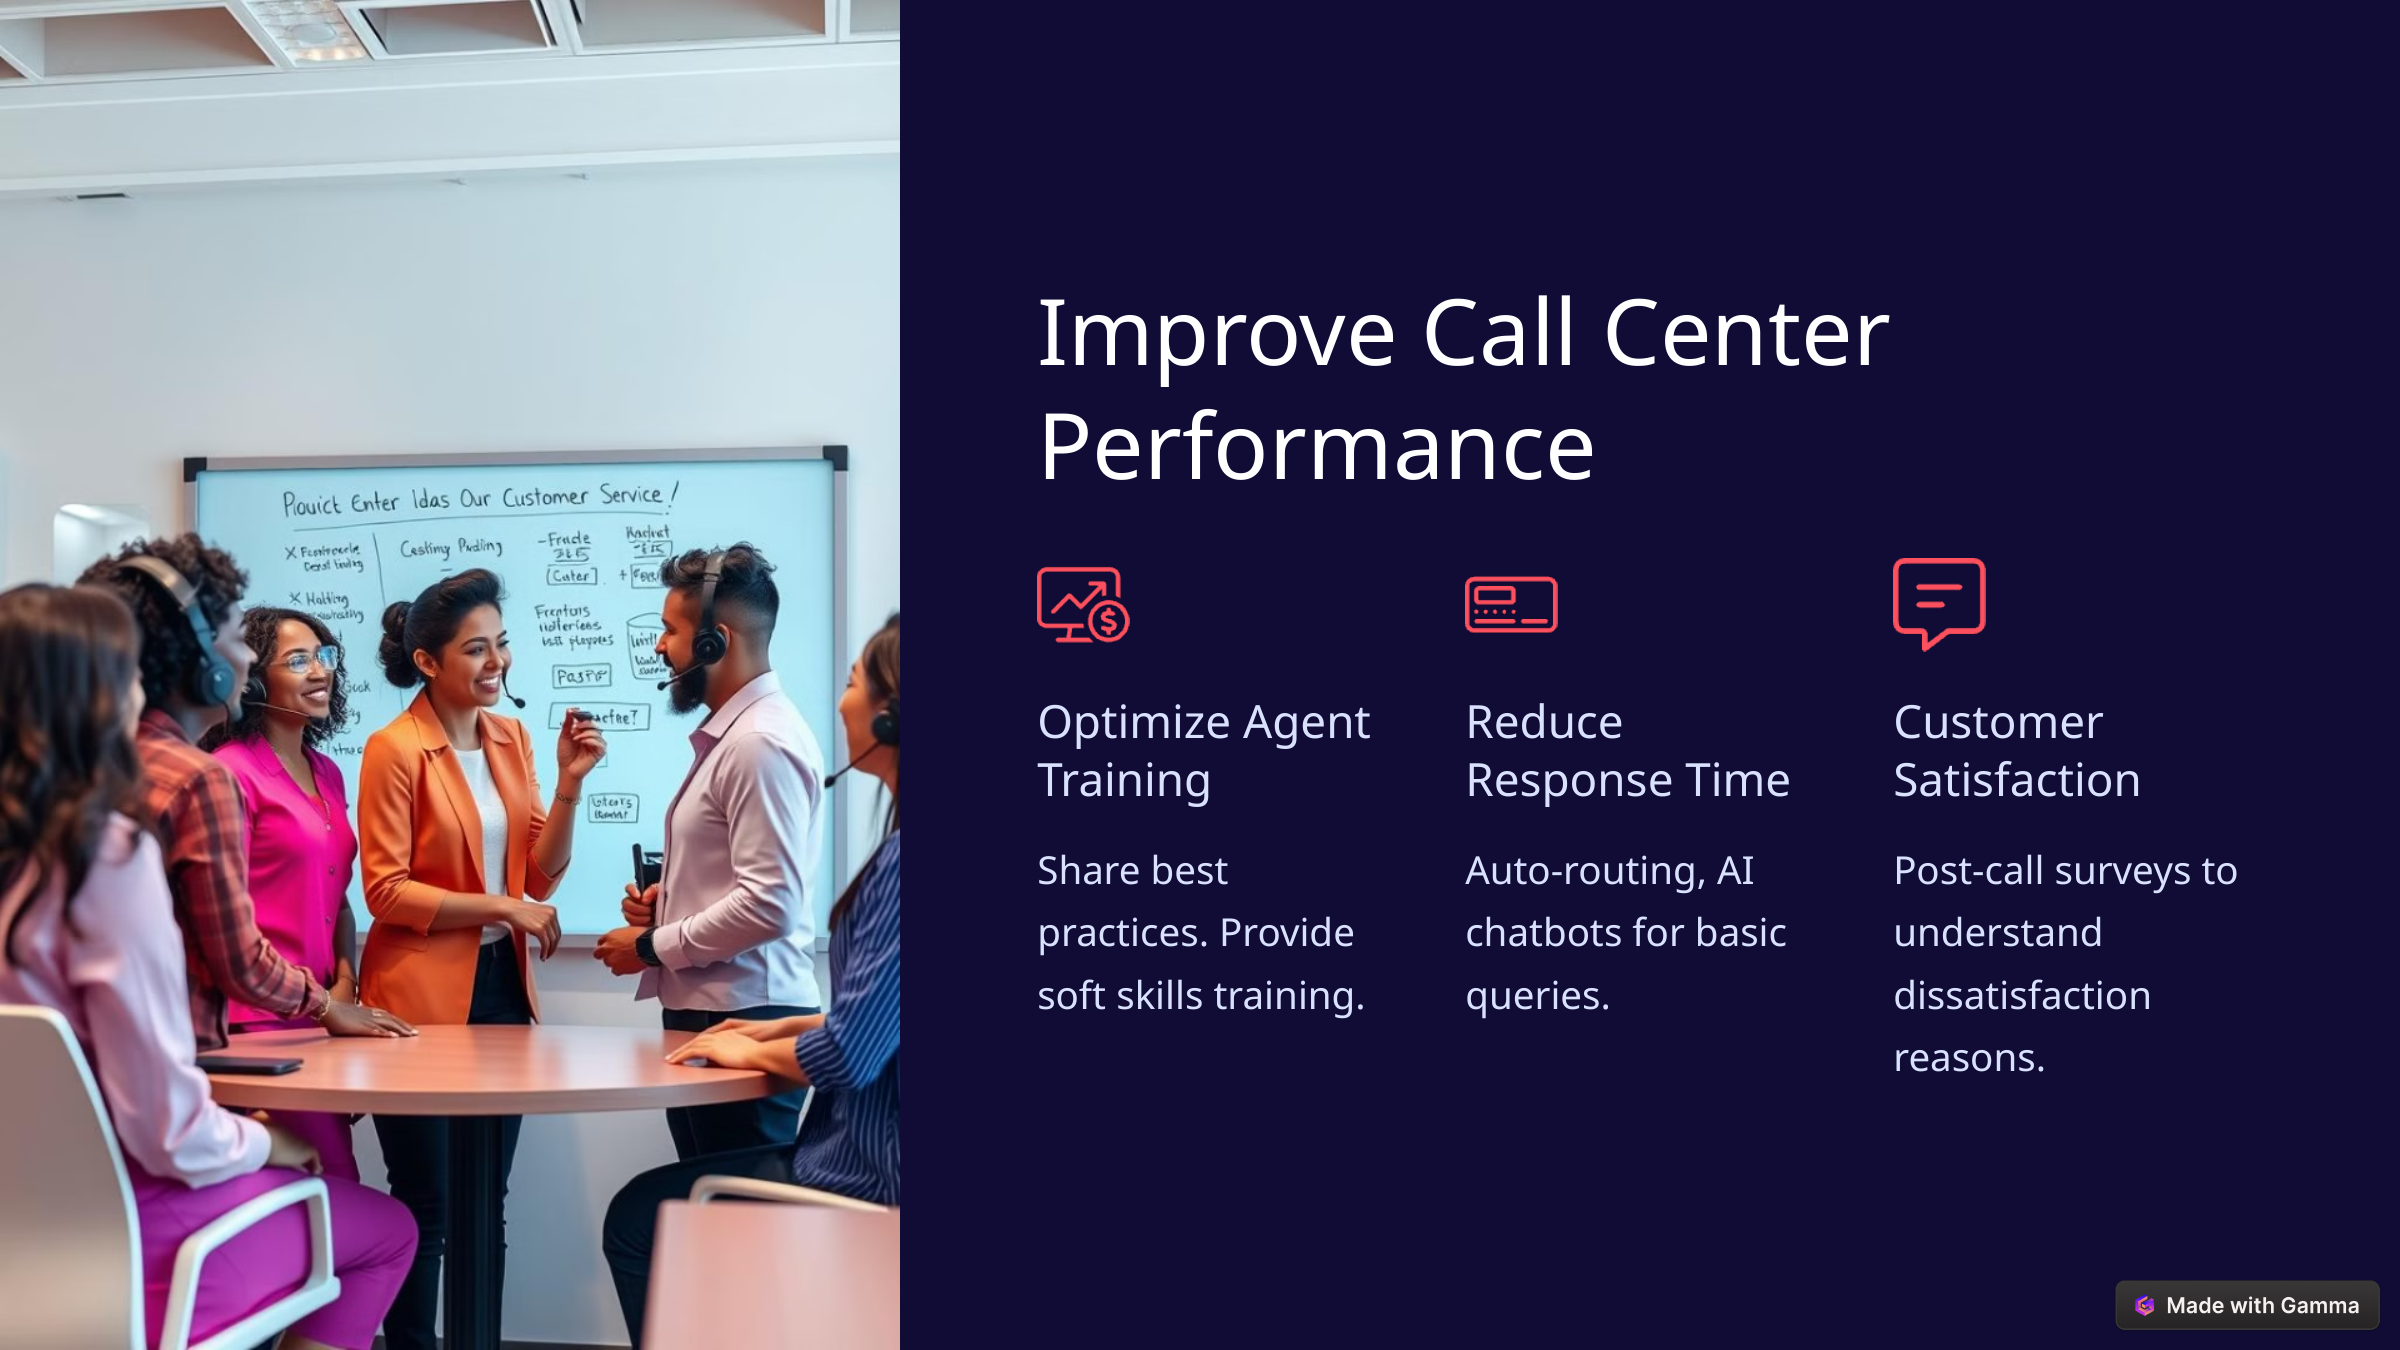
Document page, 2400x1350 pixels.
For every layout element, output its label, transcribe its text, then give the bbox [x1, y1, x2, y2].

picture [1465, 558, 1558, 652]
picture [0, 0, 900, 1350]
text_box Customer Satisfaction [1893, 690, 2263, 806]
picture [2106, 1271, 2389, 1339]
text_box Reduce Response Time [1465, 690, 1835, 806]
text_box Improve Call Center Performance [1037, 269, 2263, 501]
picture [1893, 558, 1986, 652]
text_box Optimize Agent Training [1037, 690, 1407, 806]
text_box Share best practices. Provide soft skills training. [1037, 829, 1407, 1018]
text_box Post-call surveys to understand dissatisfaction reasons. [1893, 829, 2263, 1081]
picture [1037, 558, 1130, 652]
text_box Auto-routing, AI chatbots for basic queries. [1465, 829, 1835, 1018]
